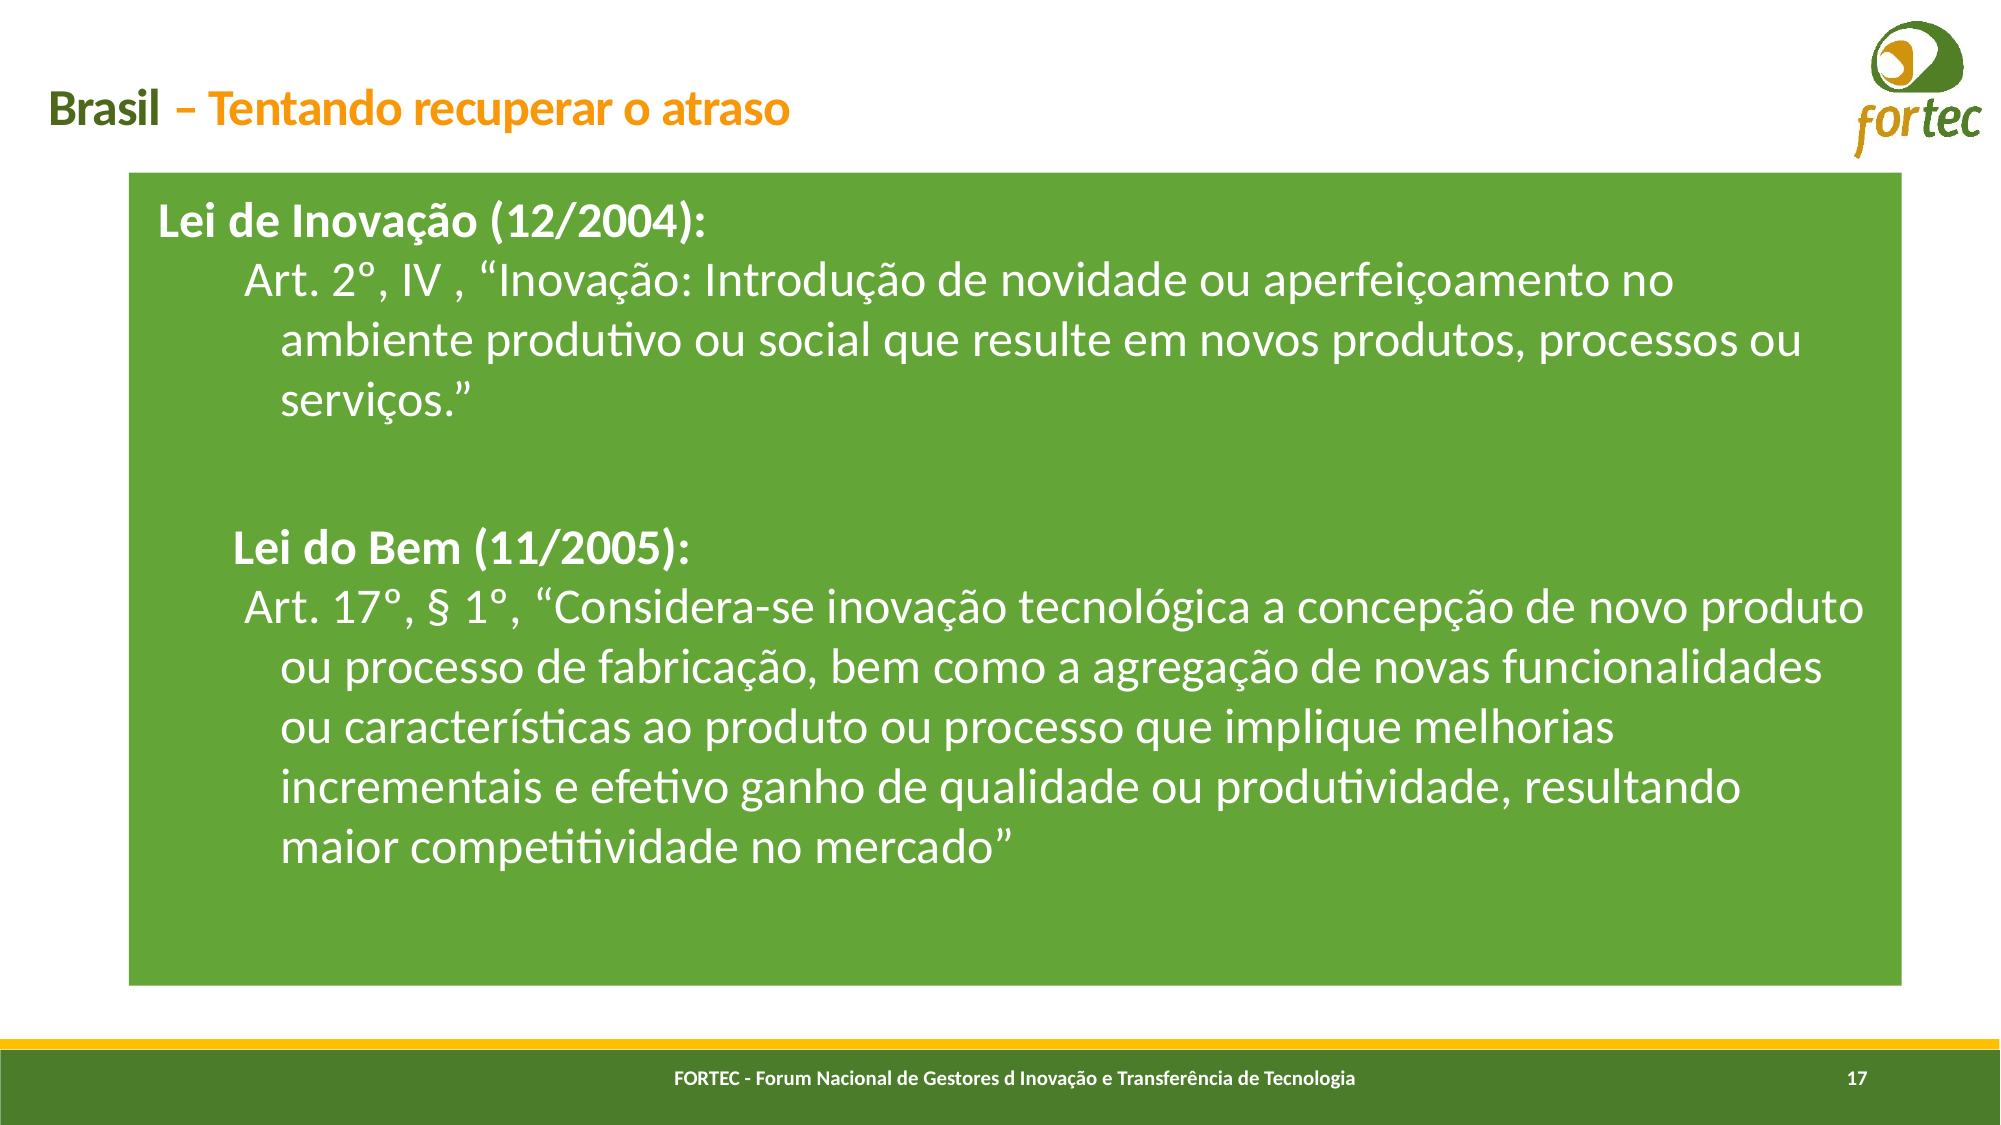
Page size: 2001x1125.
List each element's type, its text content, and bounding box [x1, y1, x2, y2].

title Brasil – Tentando recuperar o atraso [33, 21, 1830, 144]
footer FORTEC - Forum Nacional de Gestores d Inovação e Transferência de Tecnologia [438, 1057, 1593, 1118]
slide_number 17 [1748, 1057, 1966, 1118]
text_box Lei de Inovação (12/2004): Art. 2º, IV , “Inovação: Introdução de novidade ou aperfeiçoamento no ambiente produtivo ou social que resulte em novos produtos, processos ou serviços.” Lei do Bem (11/2005): Art. 17º, § 1º, “Considera-se inovação tecnológica a concepção de novo produto ou processo de fabricação, bem como a agregação de novas funcionalidades ou características ao produto ou processo que implique melhorias incrementais e efetivo ganho de qualidade ou produtividade, resultando maior competitividade no mercado” [128, 172, 1902, 986]
picture [1854, 21, 1982, 159]
